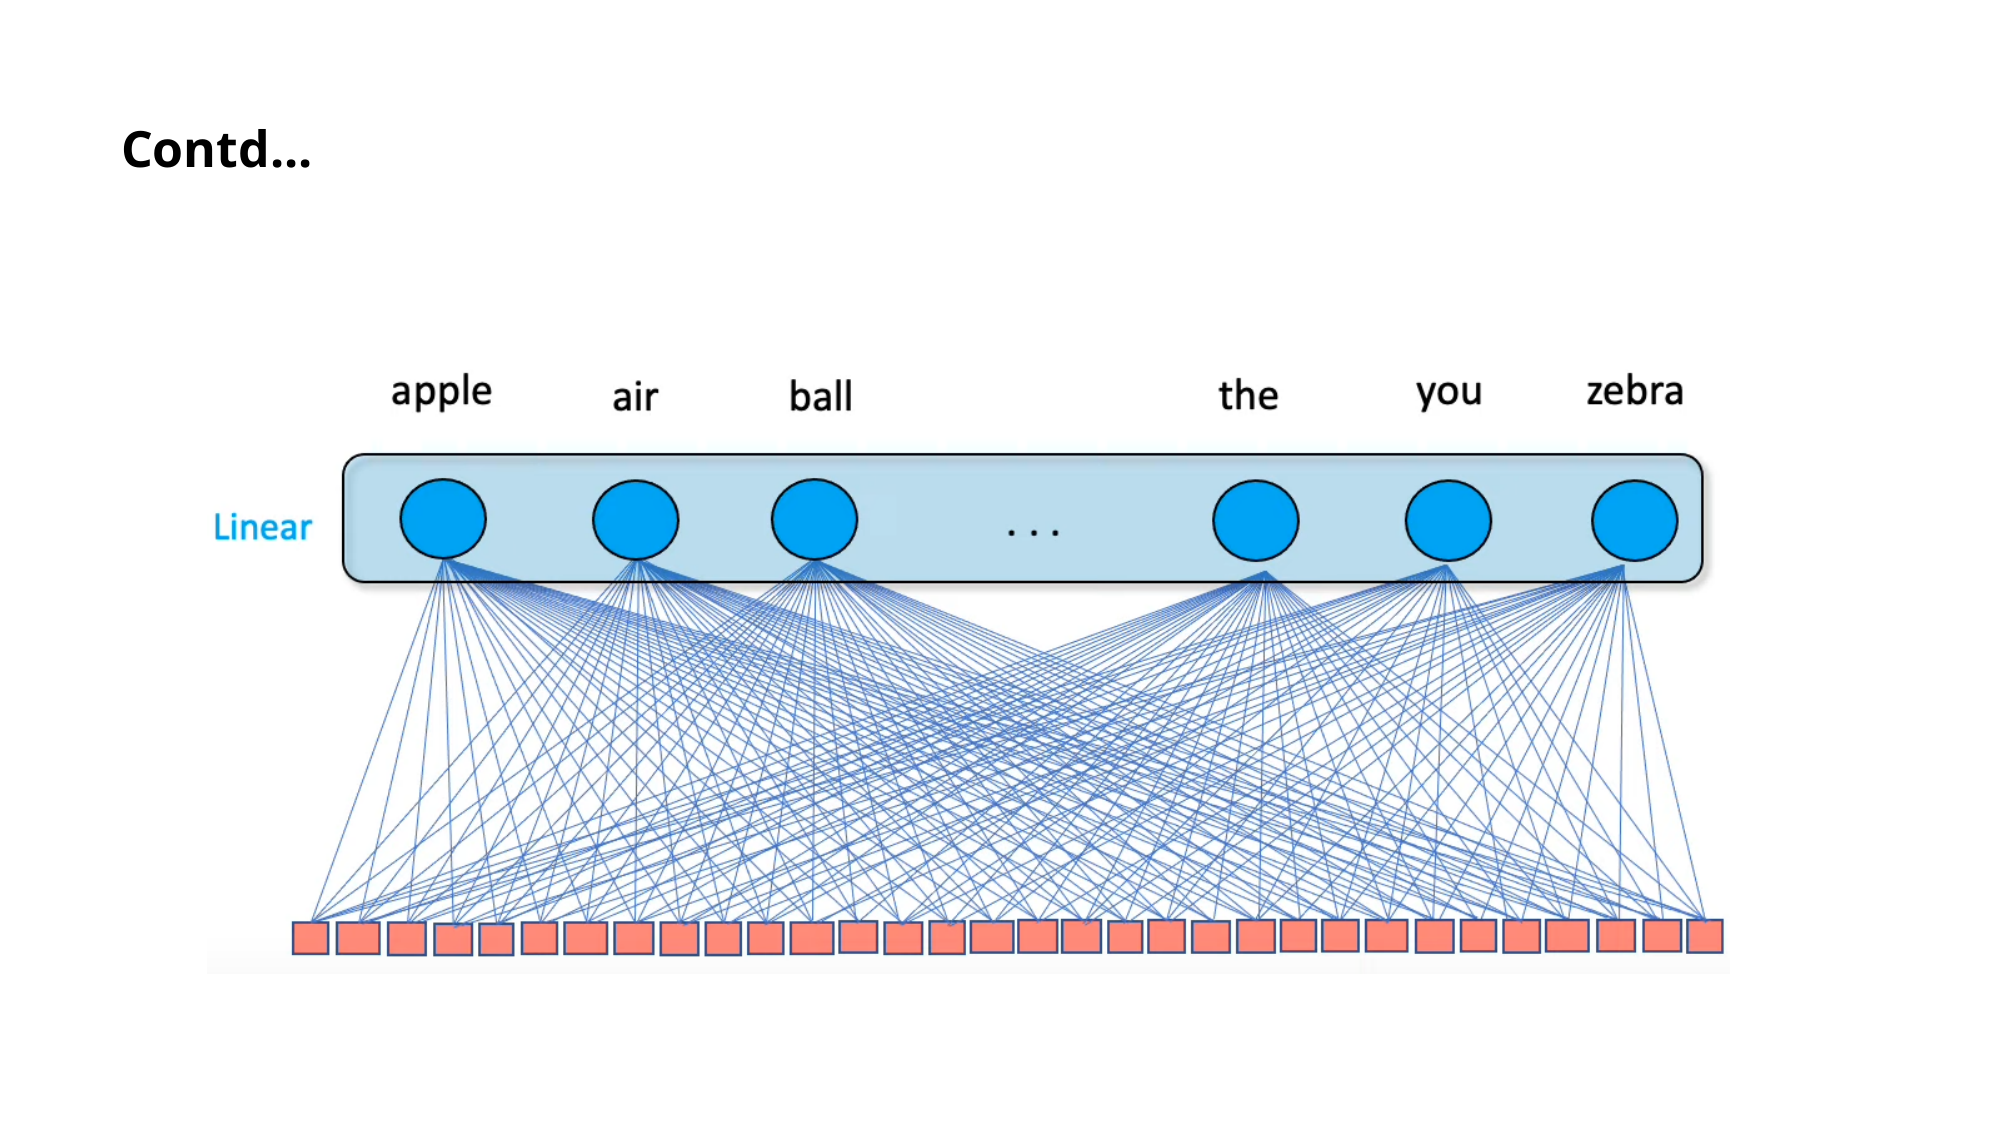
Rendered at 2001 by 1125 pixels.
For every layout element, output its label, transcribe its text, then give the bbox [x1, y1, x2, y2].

title Contd... [106, 42, 1832, 260]
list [207, 338, 1730, 974]
